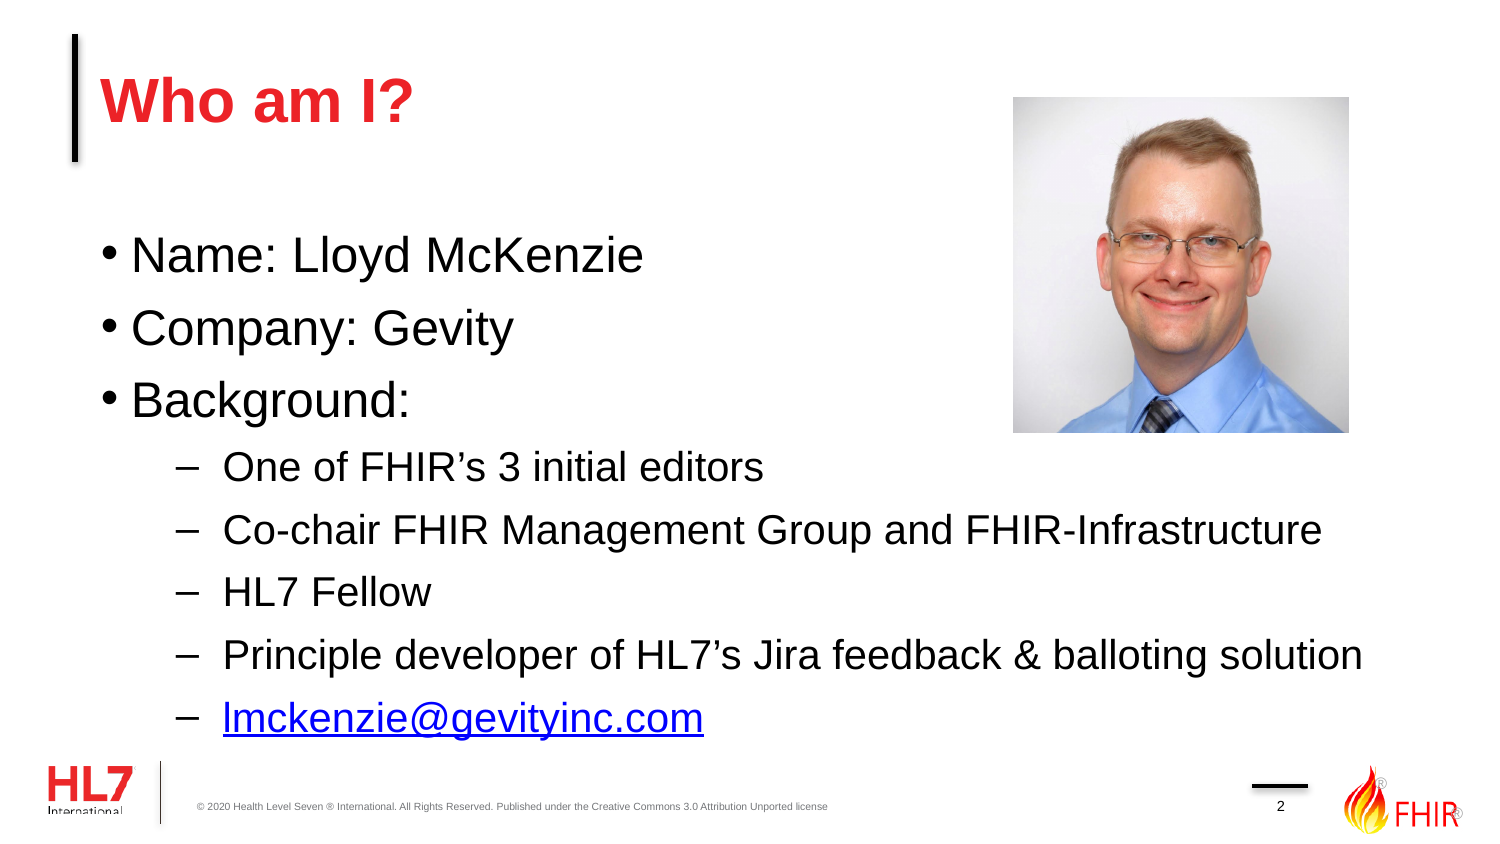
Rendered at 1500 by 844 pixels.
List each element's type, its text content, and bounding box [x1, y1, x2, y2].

picture [1339, 760, 1463, 837]
title Who am I? [100, 33, 1451, 163]
footer © 2020 Health Level Seven ® International. All Rights Reserved. Published under the Creative Commons 3.0 Attribution Unported license [196, 786, 941, 813]
picture [1012, 97, 1349, 434]
list Name: Lloyd McKenzie Company: Gevity Background: One of FHIR’s 3 initial editors Co-chair FHIR Management Group and FHIR-Infrastructure HL7 Fellow Principle developer of HL7’s Jira feedback & balloting solution lmckenzie@gevityinc.com [100, 222, 1451, 731]
slide_number 2 [1258, 786, 1304, 814]
